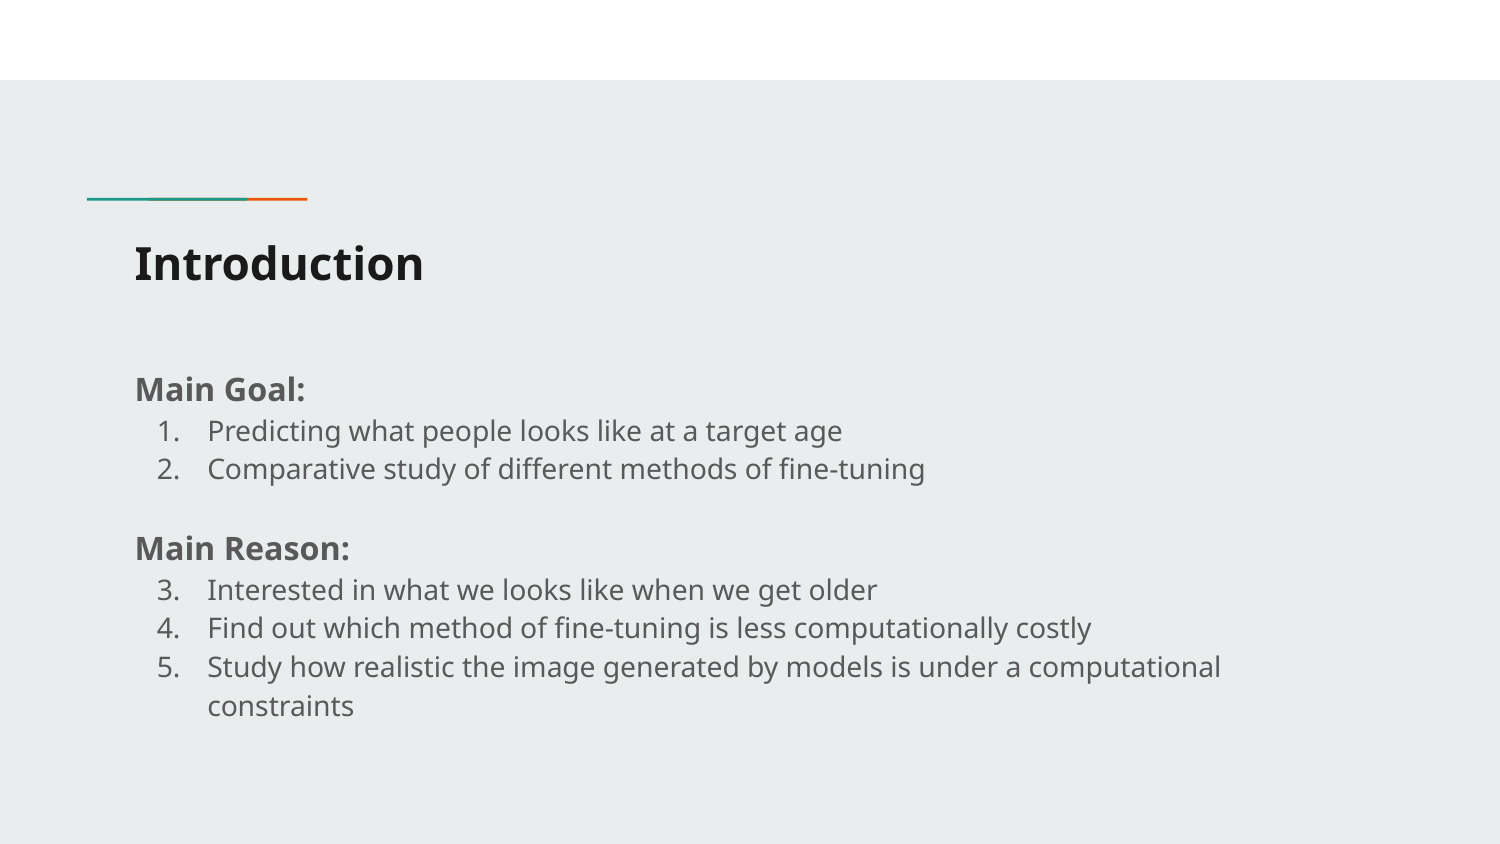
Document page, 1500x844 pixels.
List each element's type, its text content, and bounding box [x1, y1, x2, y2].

title Introduction [119, 216, 1381, 351]
subtitle Main Goal: Predicting what people looks like at a target age Comparative study of different methods of fine-tuning Main Reason: Interested in what we looks like when we get older Find out which method of fine-tuning is less computationally costly Study how realistic the image generated by models is under a computational constraints [119, 351, 1381, 741]
